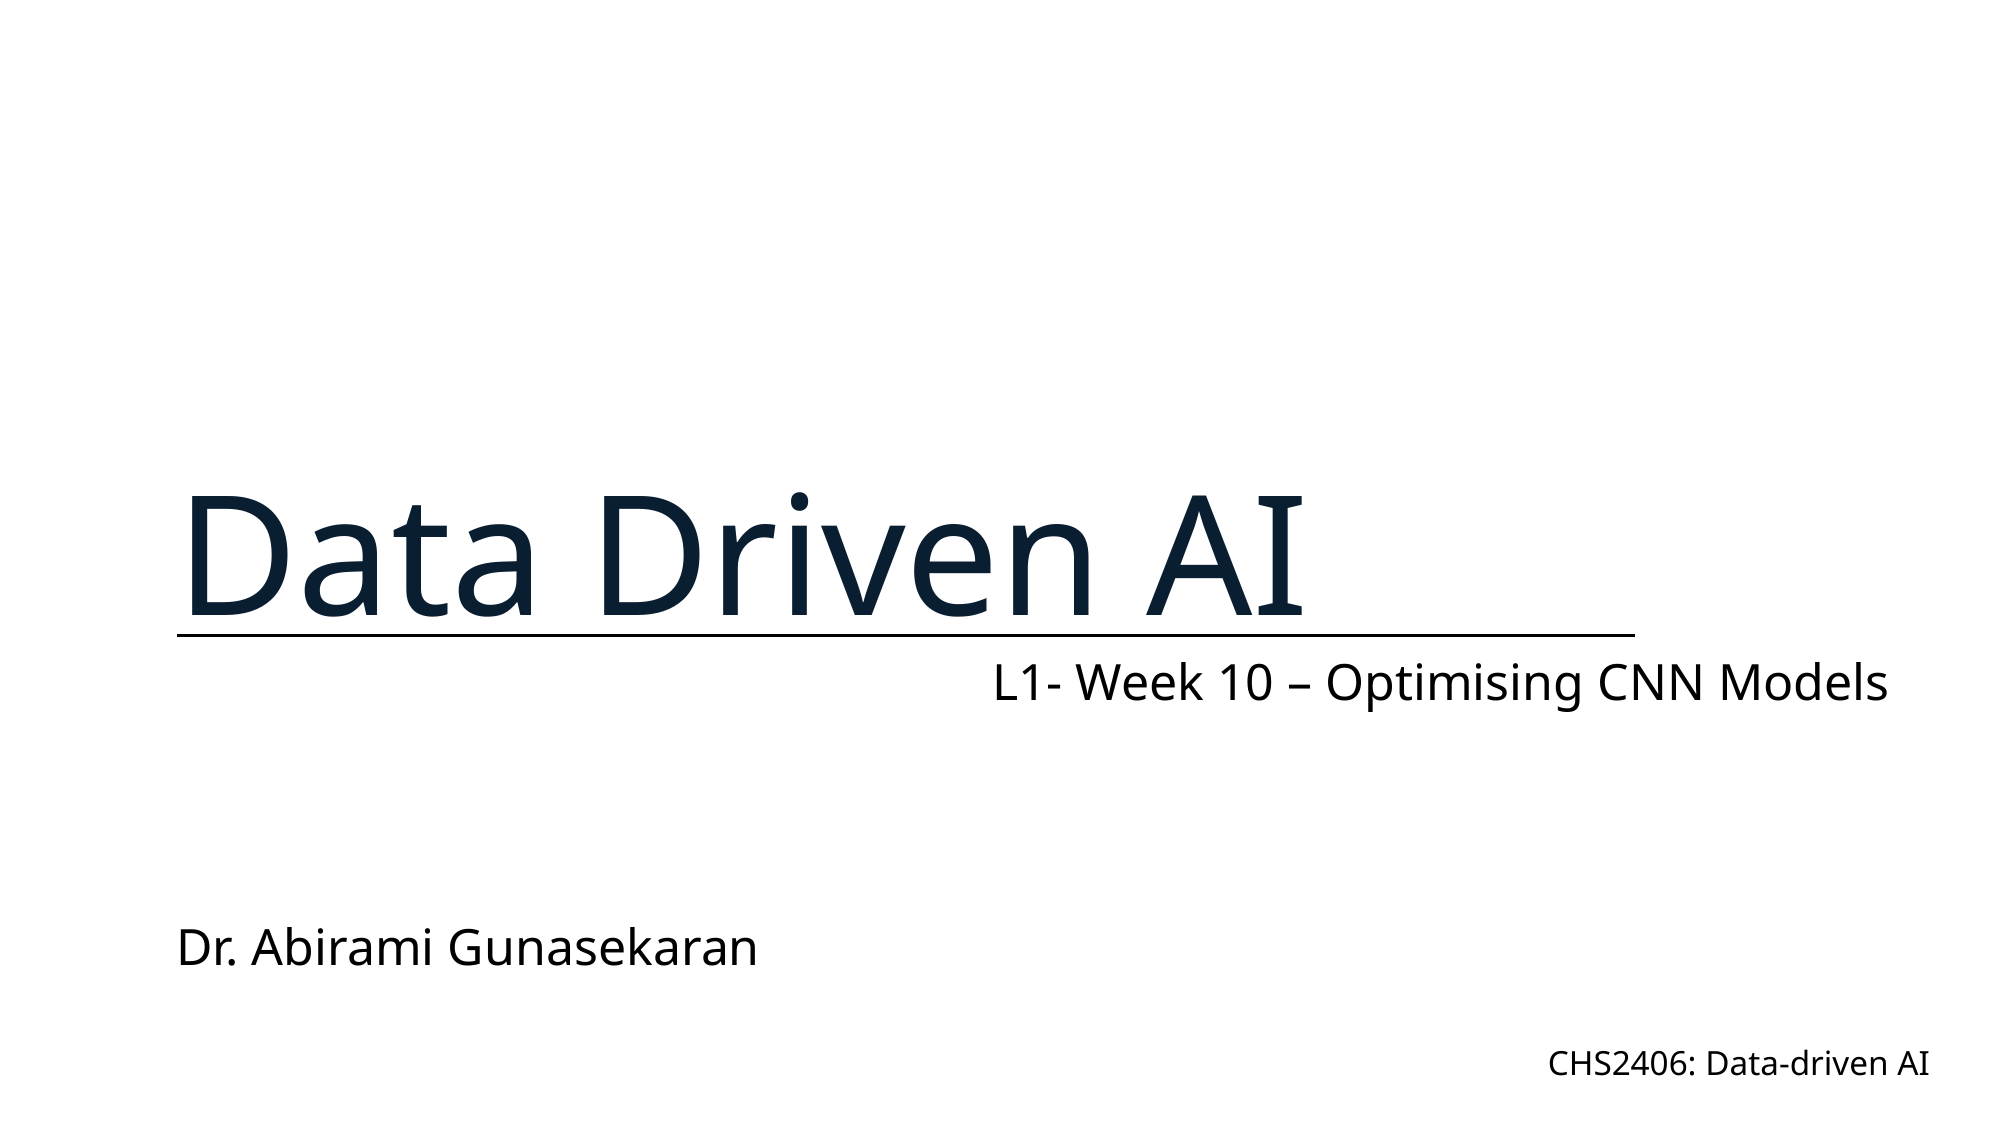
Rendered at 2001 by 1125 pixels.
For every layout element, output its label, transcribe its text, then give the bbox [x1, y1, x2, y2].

subtitle CHS2406: Data-driven AI [1384, 1012, 1951, 1117]
title Data Driven AI [155, 323, 1732, 672]
text_box Dr. Abirami Gunasekaran [155, 895, 1147, 1000]
subtitle L1- Week 10 – Optimising CNN Models [680, 637, 1910, 742]
